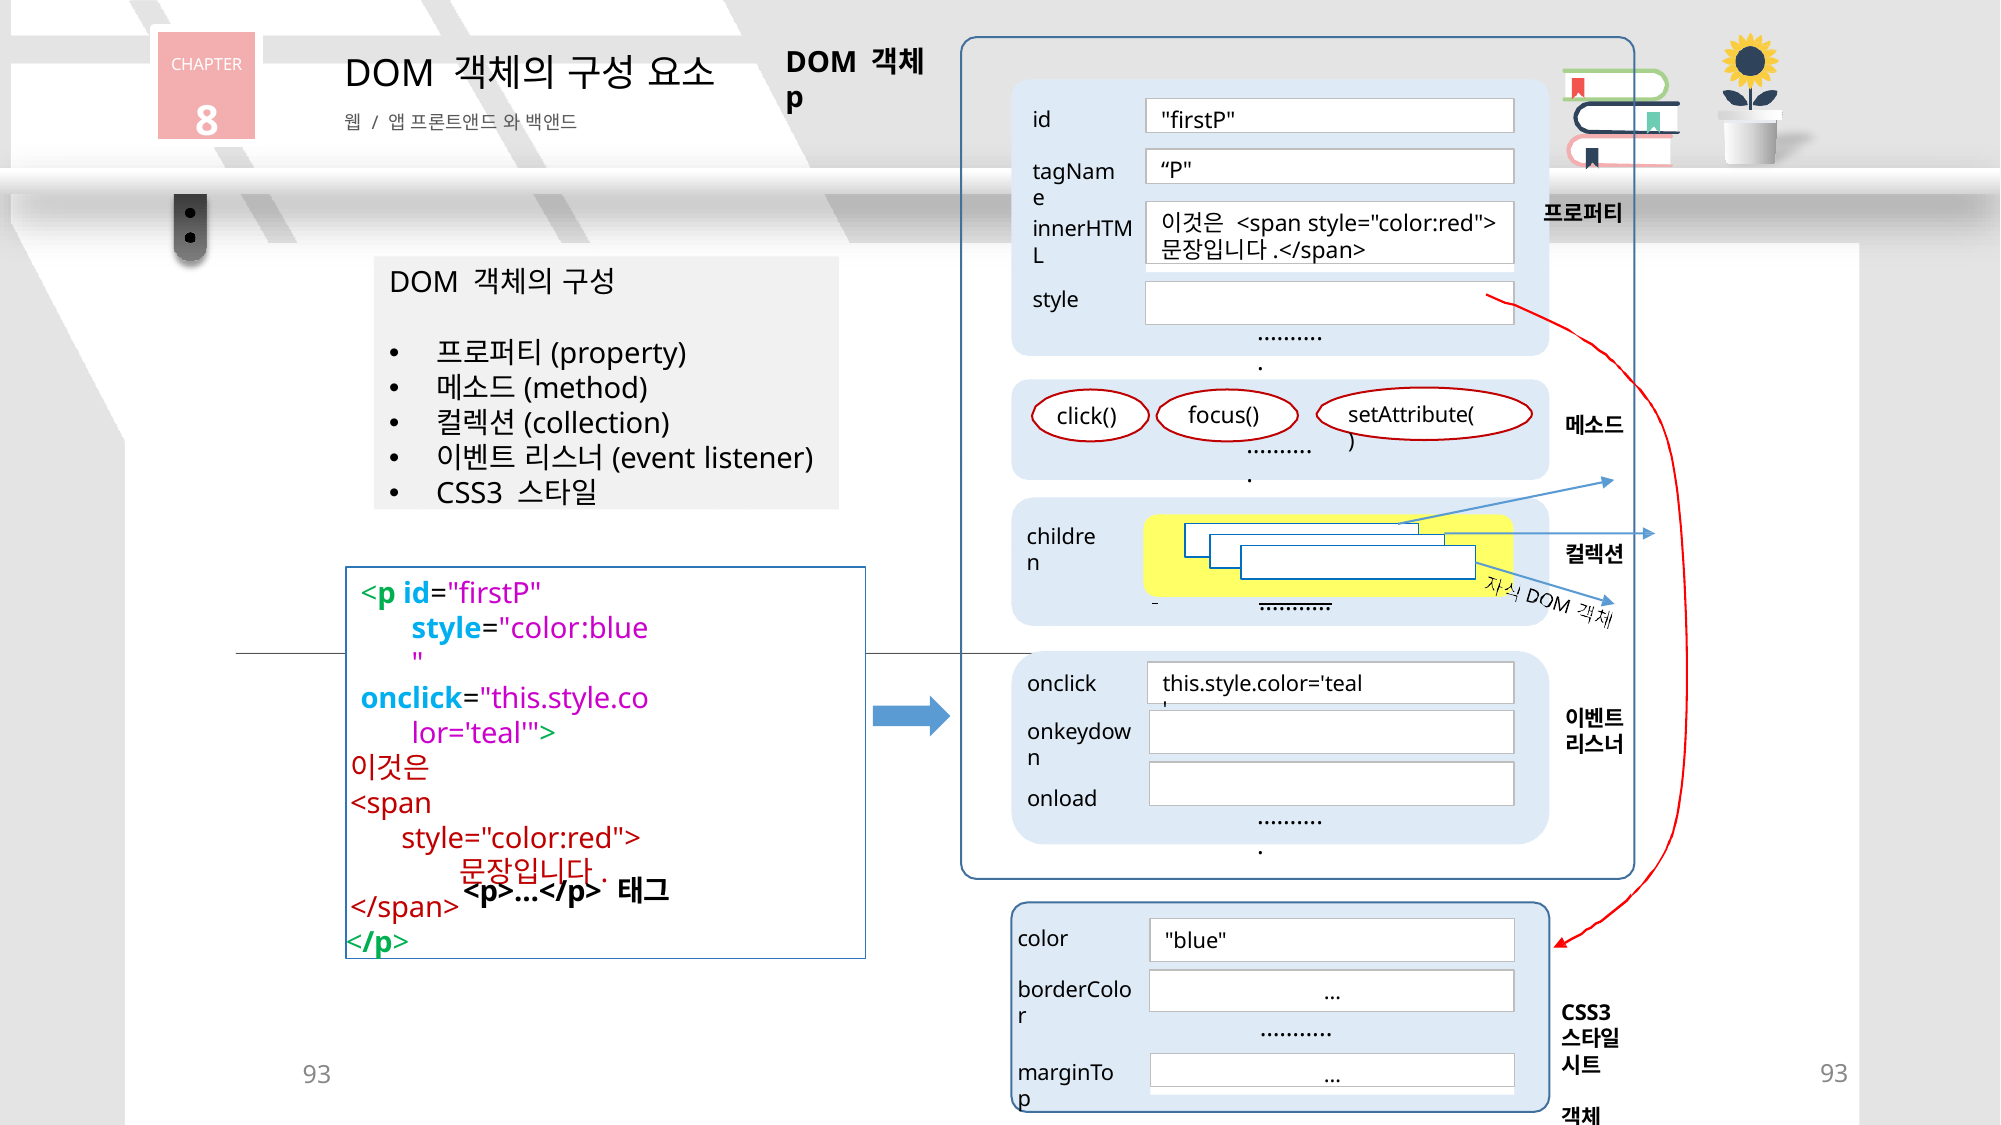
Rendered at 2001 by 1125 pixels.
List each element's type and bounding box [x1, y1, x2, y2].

text_box [1817, 1055, 1851, 1088]
text_box [1752, 90, 1778, 106]
text_box [1558, 996, 1630, 1125]
text_box [872, 695, 951, 737]
text_box [300, 1056, 333, 1089]
text_box [1011, 902, 1550, 1112]
text_box [1722, 90, 1748, 106]
text_box [0, 0, 2000, 959]
title [342, 47, 740, 238]
